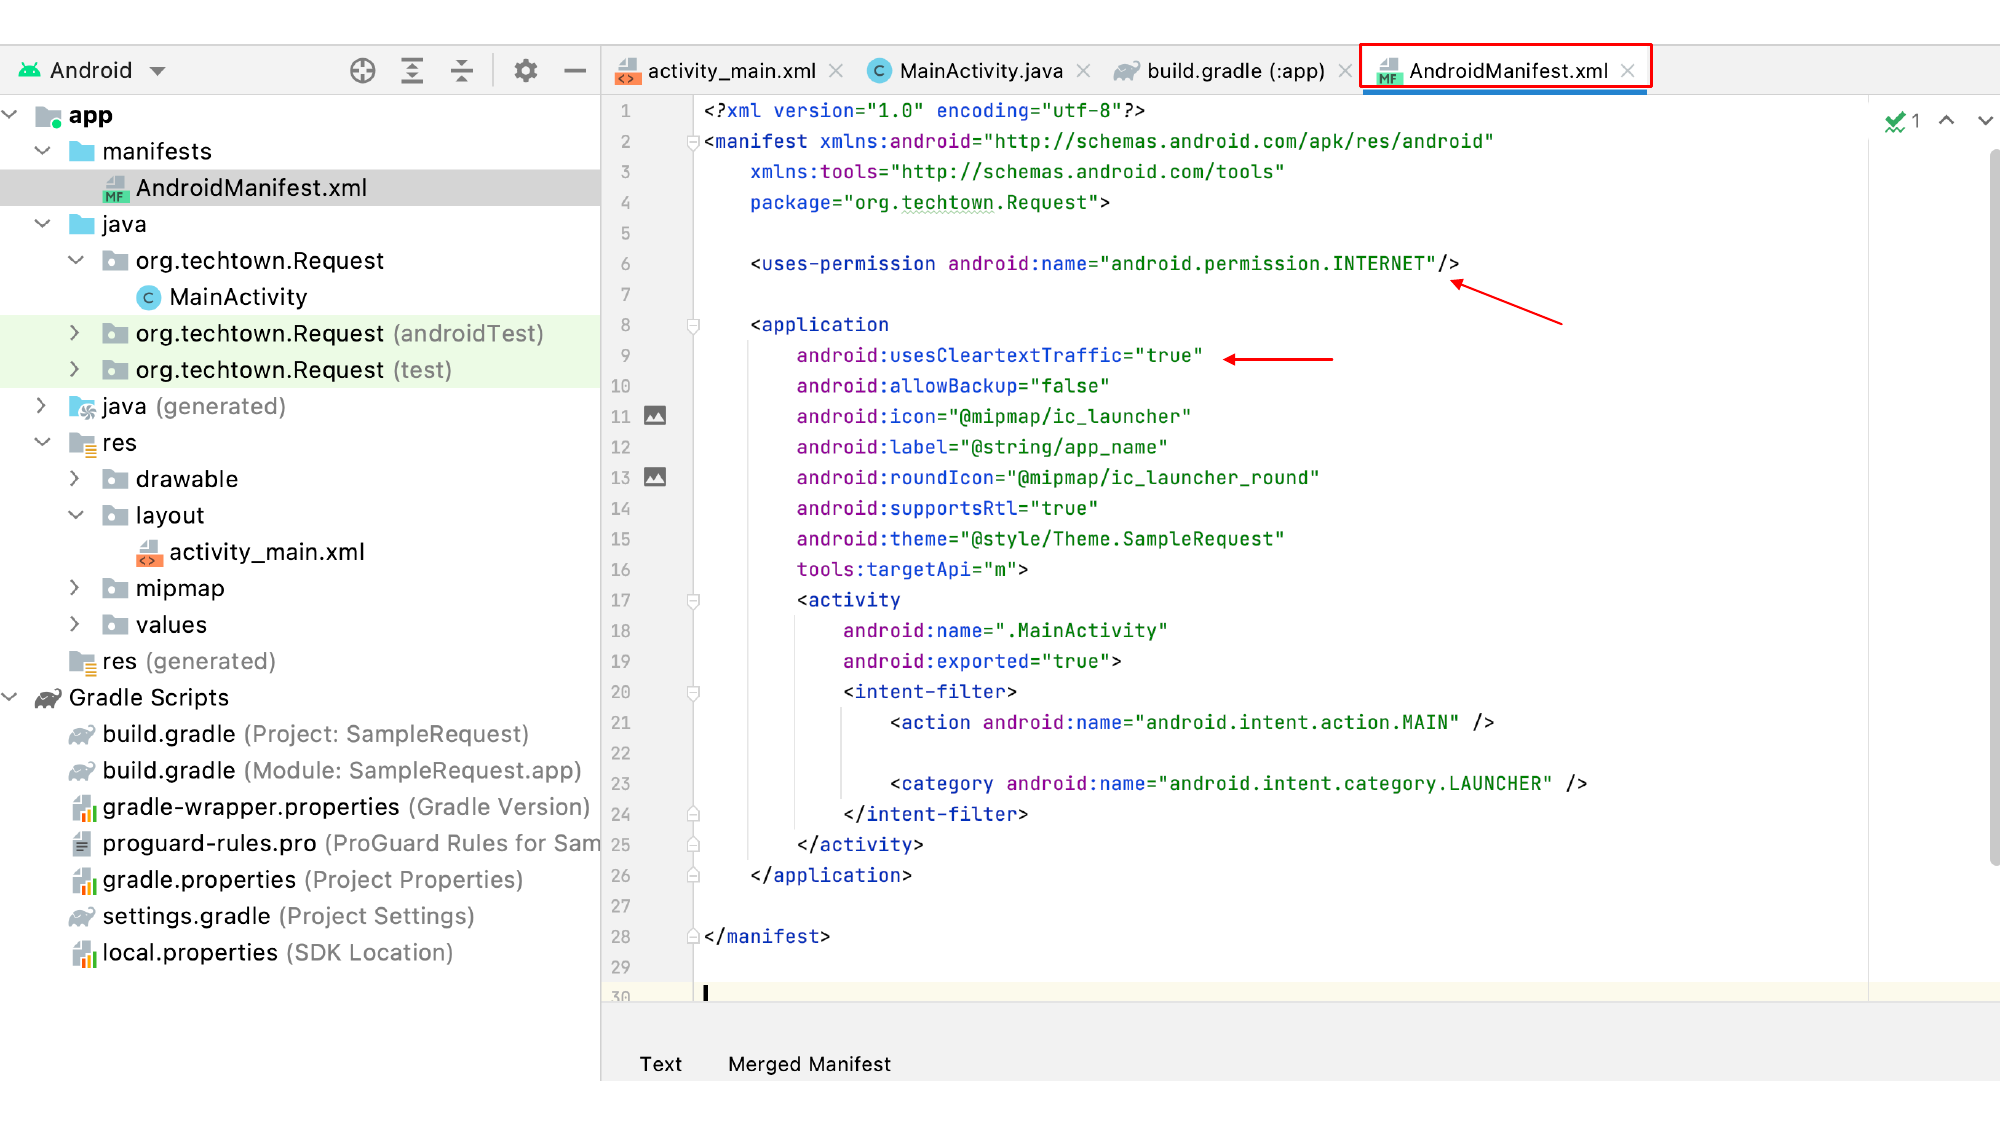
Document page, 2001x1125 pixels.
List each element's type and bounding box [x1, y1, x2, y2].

picture [0, 43, 2000, 1082]
text_box [1449, 279, 1563, 325]
